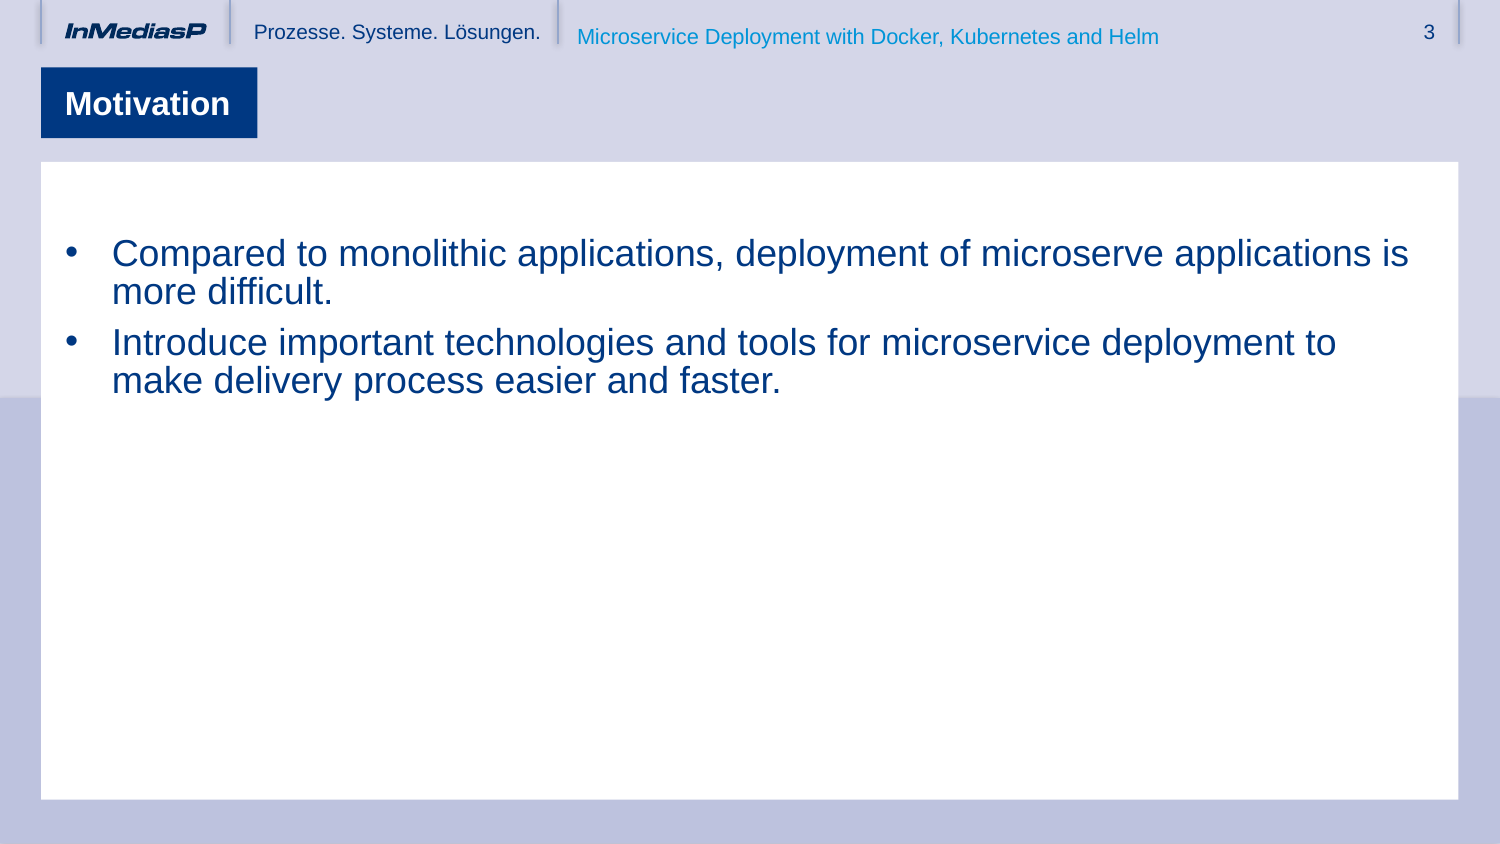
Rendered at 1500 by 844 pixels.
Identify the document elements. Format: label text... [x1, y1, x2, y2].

list Compared to monolithic applications, deployment of microserve applications is more difficult. Introduce important technologies and tools for microservice deployment to make delivery process easier and faster. [64, 185, 1436, 777]
text_box Microservice Deployment with Docker, Kubernetes and Helm [577, 11, 1176, 49]
title Motivation [40, 67, 258, 139]
